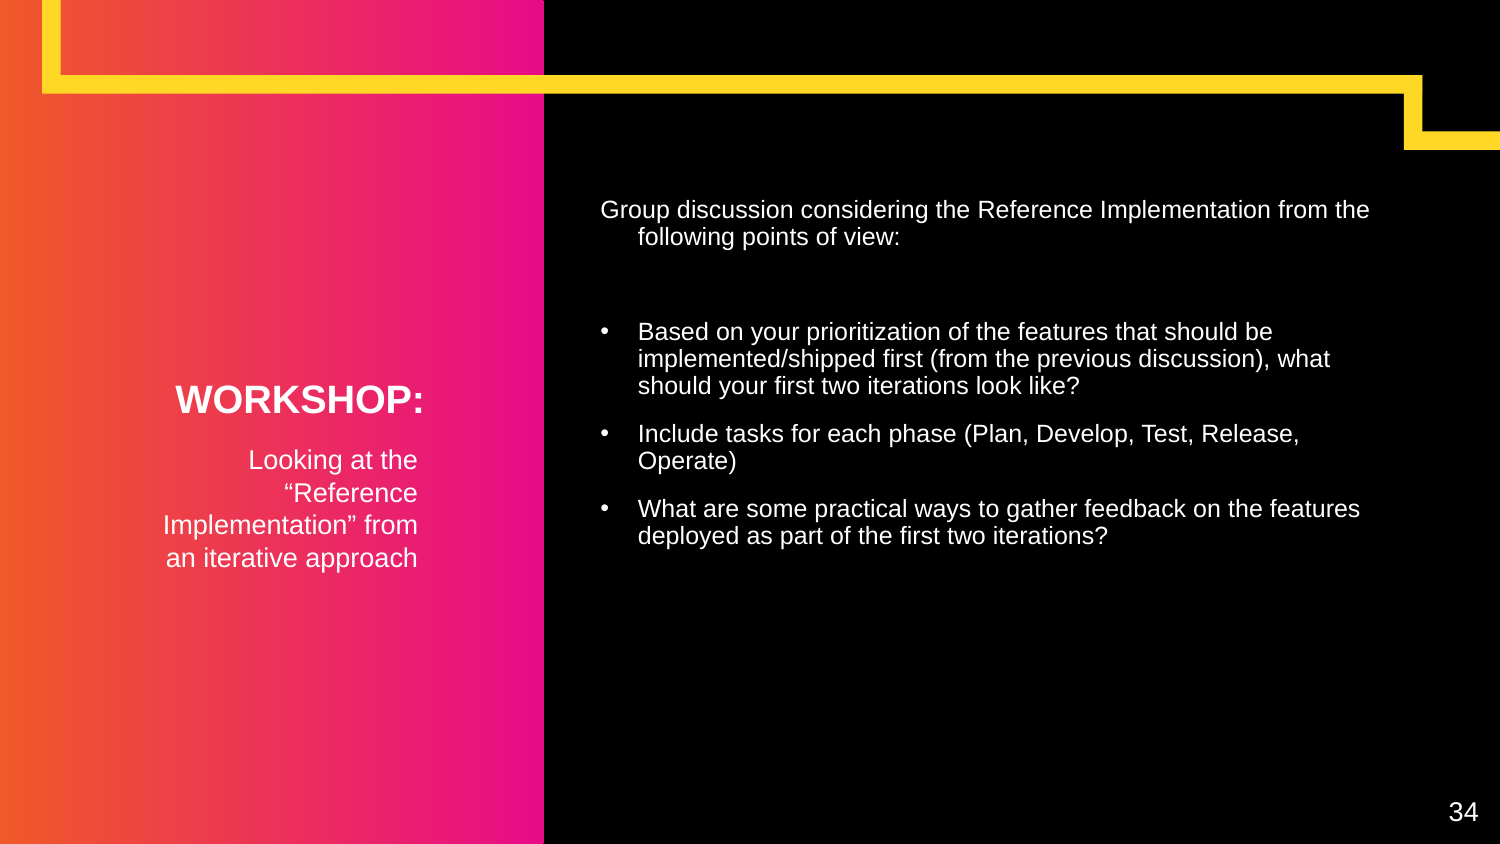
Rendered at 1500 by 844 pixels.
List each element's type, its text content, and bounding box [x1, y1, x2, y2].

slide_number 34 [1403, 779, 1494, 844]
title unittest Module [178, 514, 183, 844]
subtitle Looking at the “Reference Implementation” from an iterative approach [57, 427, 433, 514]
list Group discussion considering the Reference Implementation from the following points of view: Based on your prioritization of the features that should be implemented/shipped first (from the previous discussion), what should your first two iterations look like? Include tasks for each phase (Plan, Develop, Test, Release, Operate) What are some practical ways to gather feedback on the features deployed as part of the first two iterations? [547, 189, 1395, 667]
text_box F [369, 554, 373, 566]
title WORKSHOP: [42, 343, 433, 430]
